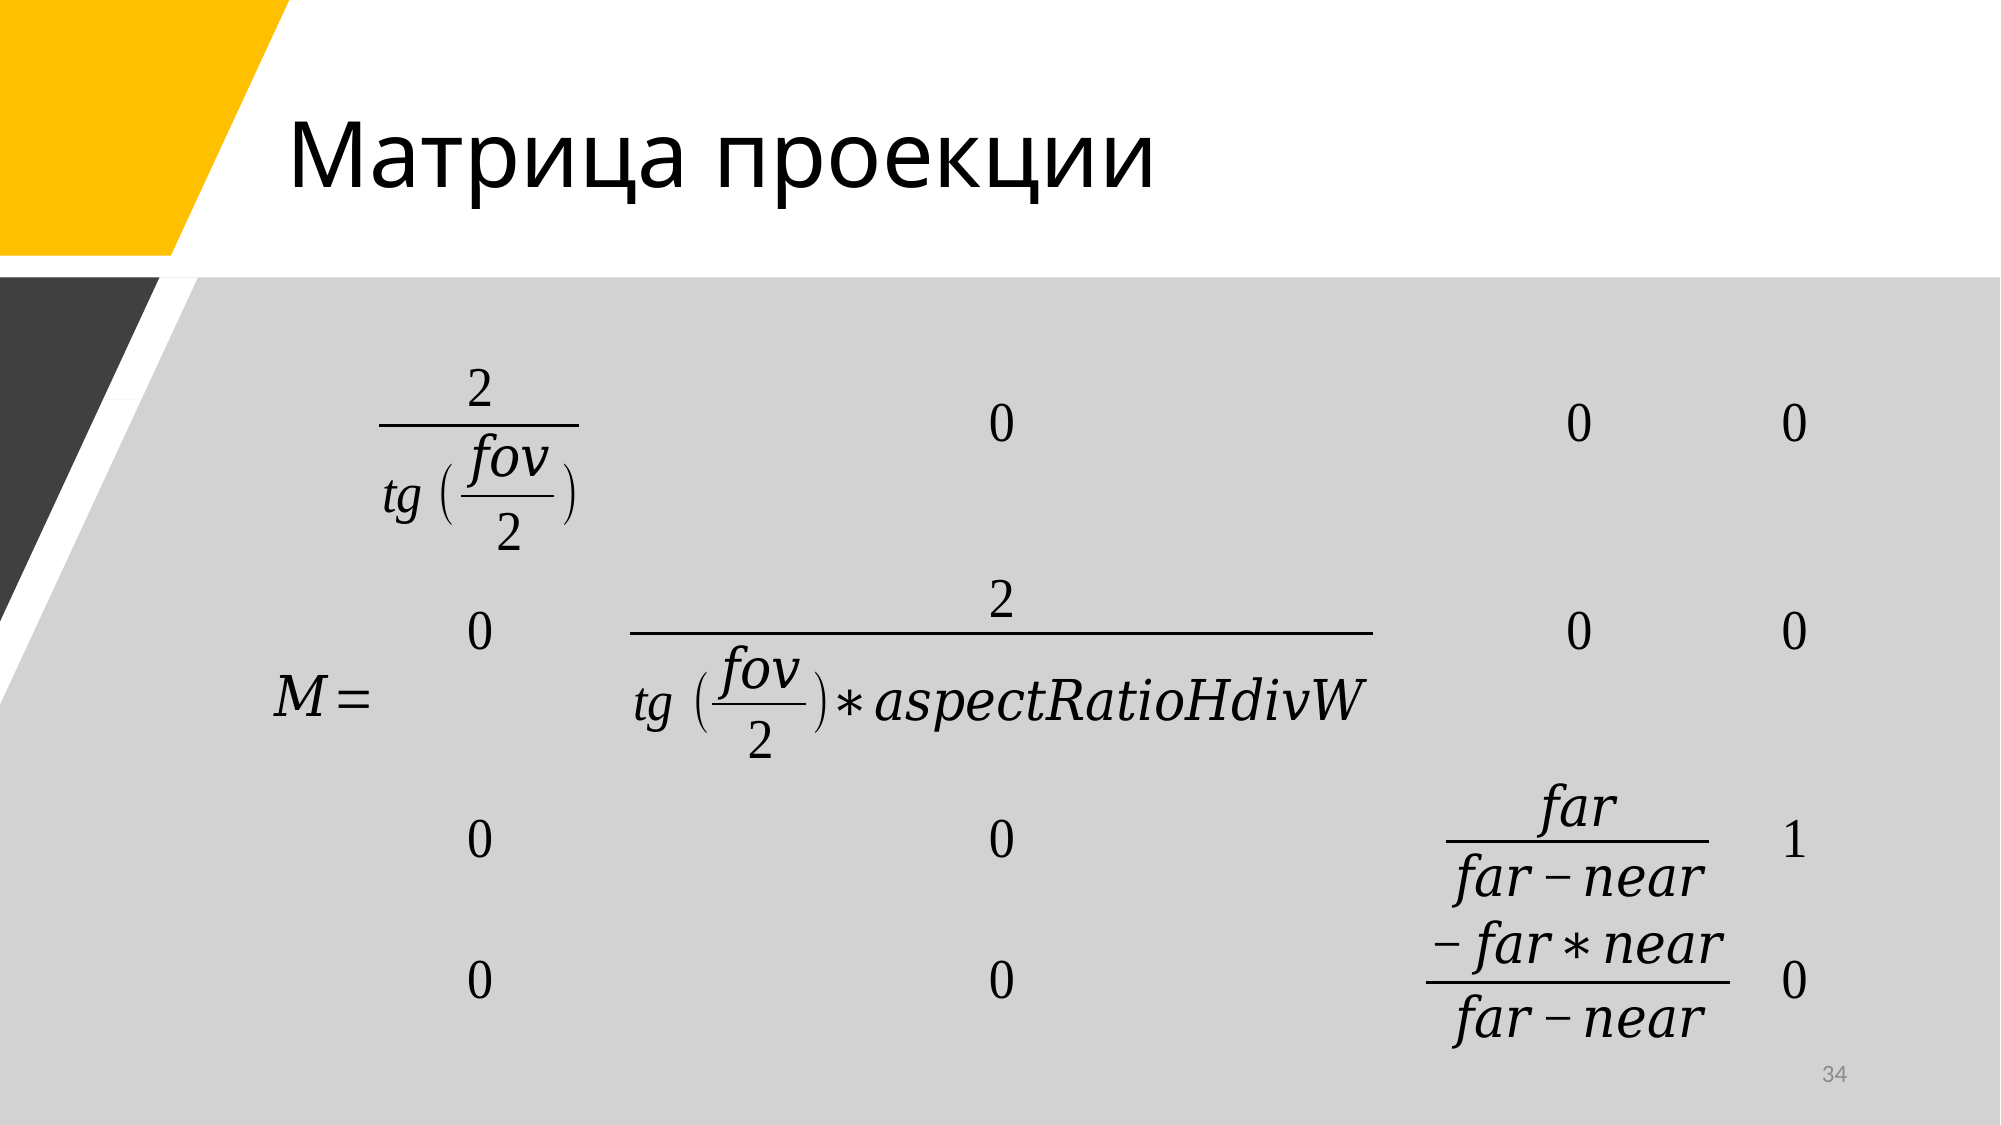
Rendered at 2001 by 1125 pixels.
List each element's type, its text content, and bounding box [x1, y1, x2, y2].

text_box [0, 276, 162, 622]
text_box [0, 276, 2000, 1125]
title Матрица проекции [271, 60, 1808, 255]
text_box [0, 0, 291, 257]
slide_number 34 [1412, 1042, 1863, 1103]
